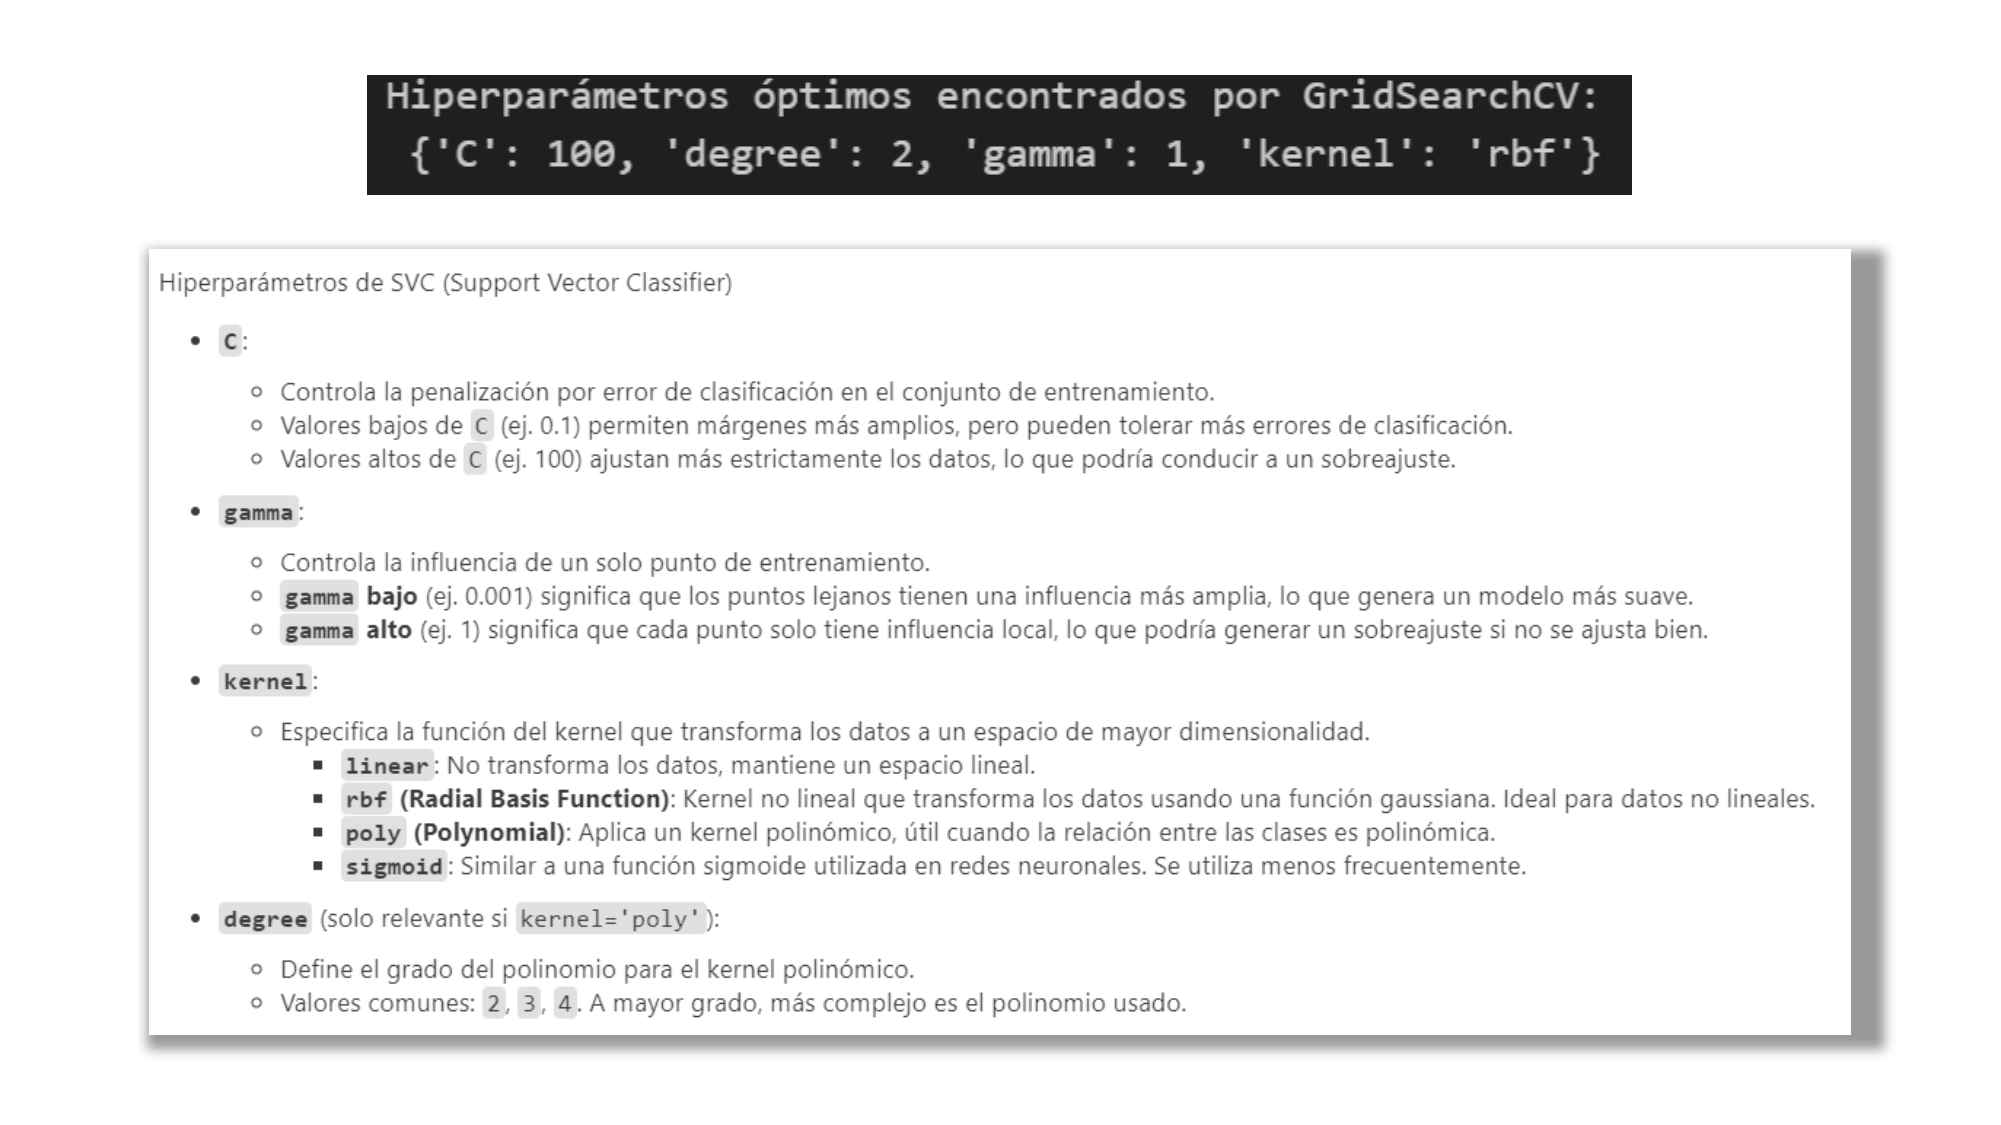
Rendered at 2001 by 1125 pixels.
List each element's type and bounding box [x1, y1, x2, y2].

list [148, 248, 1852, 1036]
picture [367, 74, 1633, 196]
